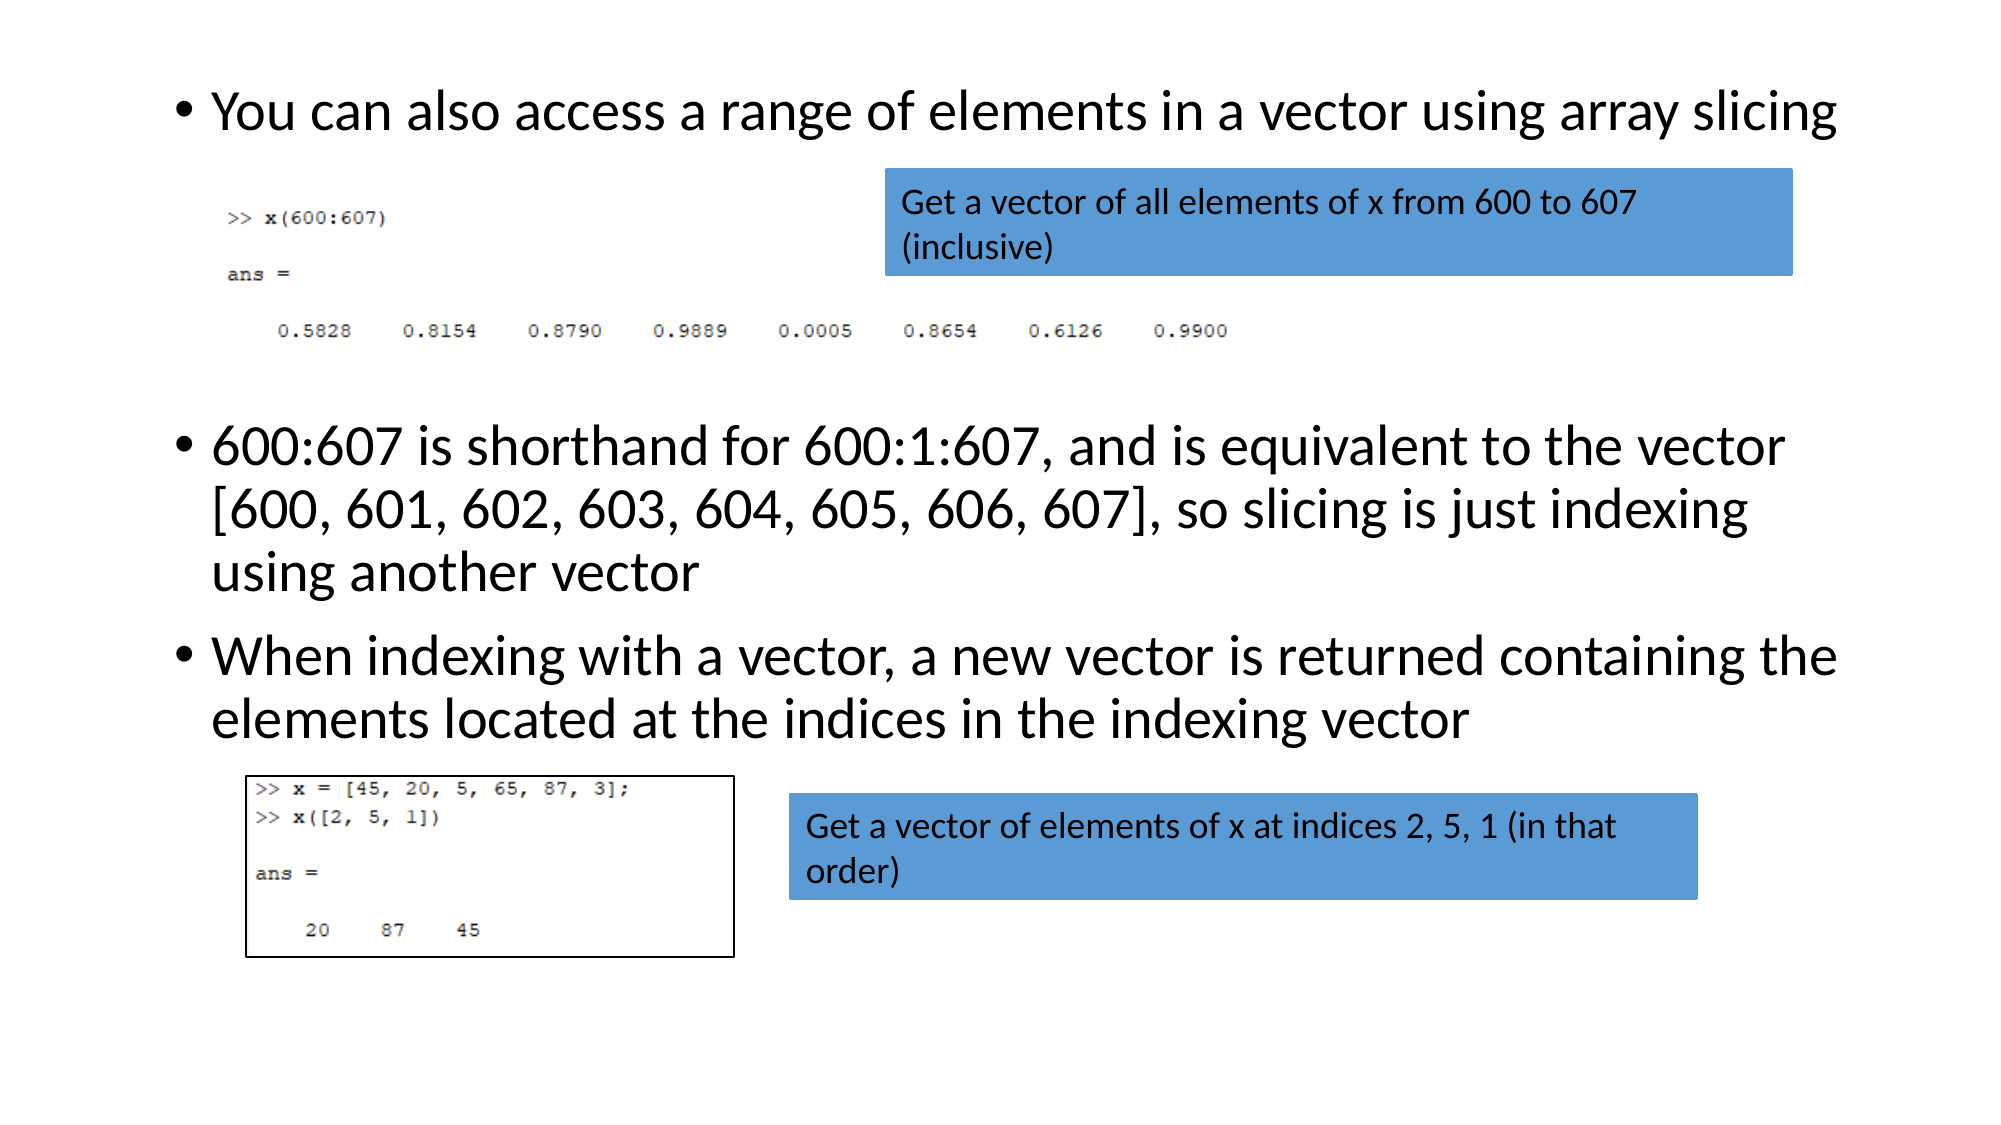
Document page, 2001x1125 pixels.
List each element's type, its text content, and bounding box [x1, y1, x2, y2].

text_box Get a vector of all elements of x from 600 to 607 (inclusive) [886, 169, 1792, 275]
text_box Get a vector of elements of x at indices 2, 5, 1 (in that order) [791, 794, 1697, 899]
picture [246, 776, 733, 957]
picture [221, 199, 1244, 353]
list You can also access a range of elements in a vector using array slicing 600:607 is shorthand for 600:1:607, and is equivalent to the vector [600, 601, 602, 603, 604, 605, 606, 607], so slicing is just indexing using another vector When indexing with a vector, a new vector is returned containing the elements located at the indices in the indexing vector [159, 72, 1872, 1028]
